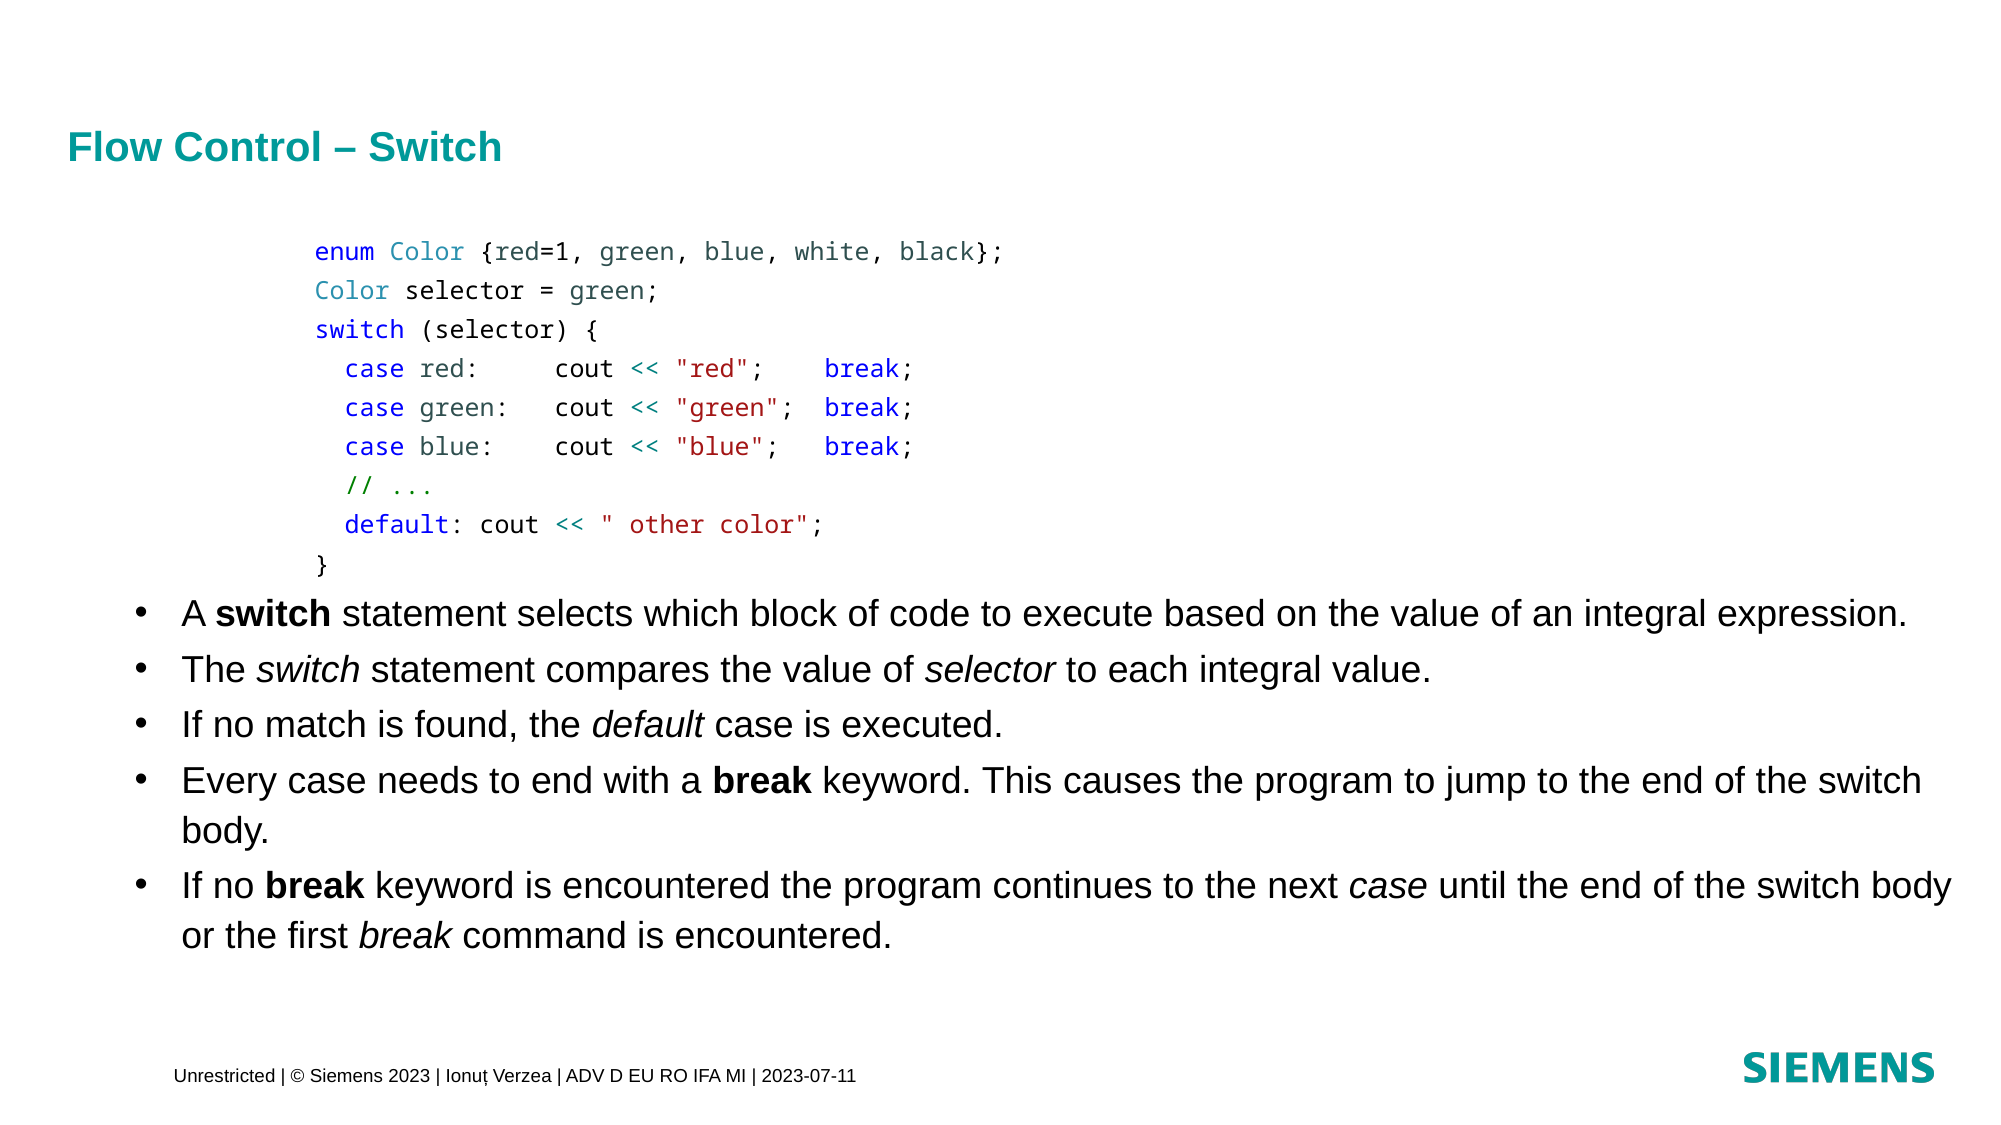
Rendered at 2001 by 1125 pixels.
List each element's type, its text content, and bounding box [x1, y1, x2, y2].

footer Unrestricted | © Siemens 2023 | Ionuț Verzea | ADV D EU RO IFA MI | 2023-07-11 [173, 1035, 1686, 1125]
list enum Color {red=1, green, blue, white, black}; Color selector = green; switch (selector) { case red: cout << "red"; break; case green: cout << "green"; break; case blue: cout << "blue"; break; // ... default: cout << " other color"; } A switch statement selects which block of code to execute based on the value of an integral expression. The switch statement compares the value of selector to each integral value. If no match is found, the default case is executed. Every case needs to end with a break keyword. This causes the program to jump to the end of the switch body. If no break keyword is encountered the program continues to the next case until the end of the switch body or the first break command is encountered. [134, 232, 2000, 623]
picture [1744, 1052, 1934, 1083]
title Flow Control – Switch [67, 78, 1686, 173]
